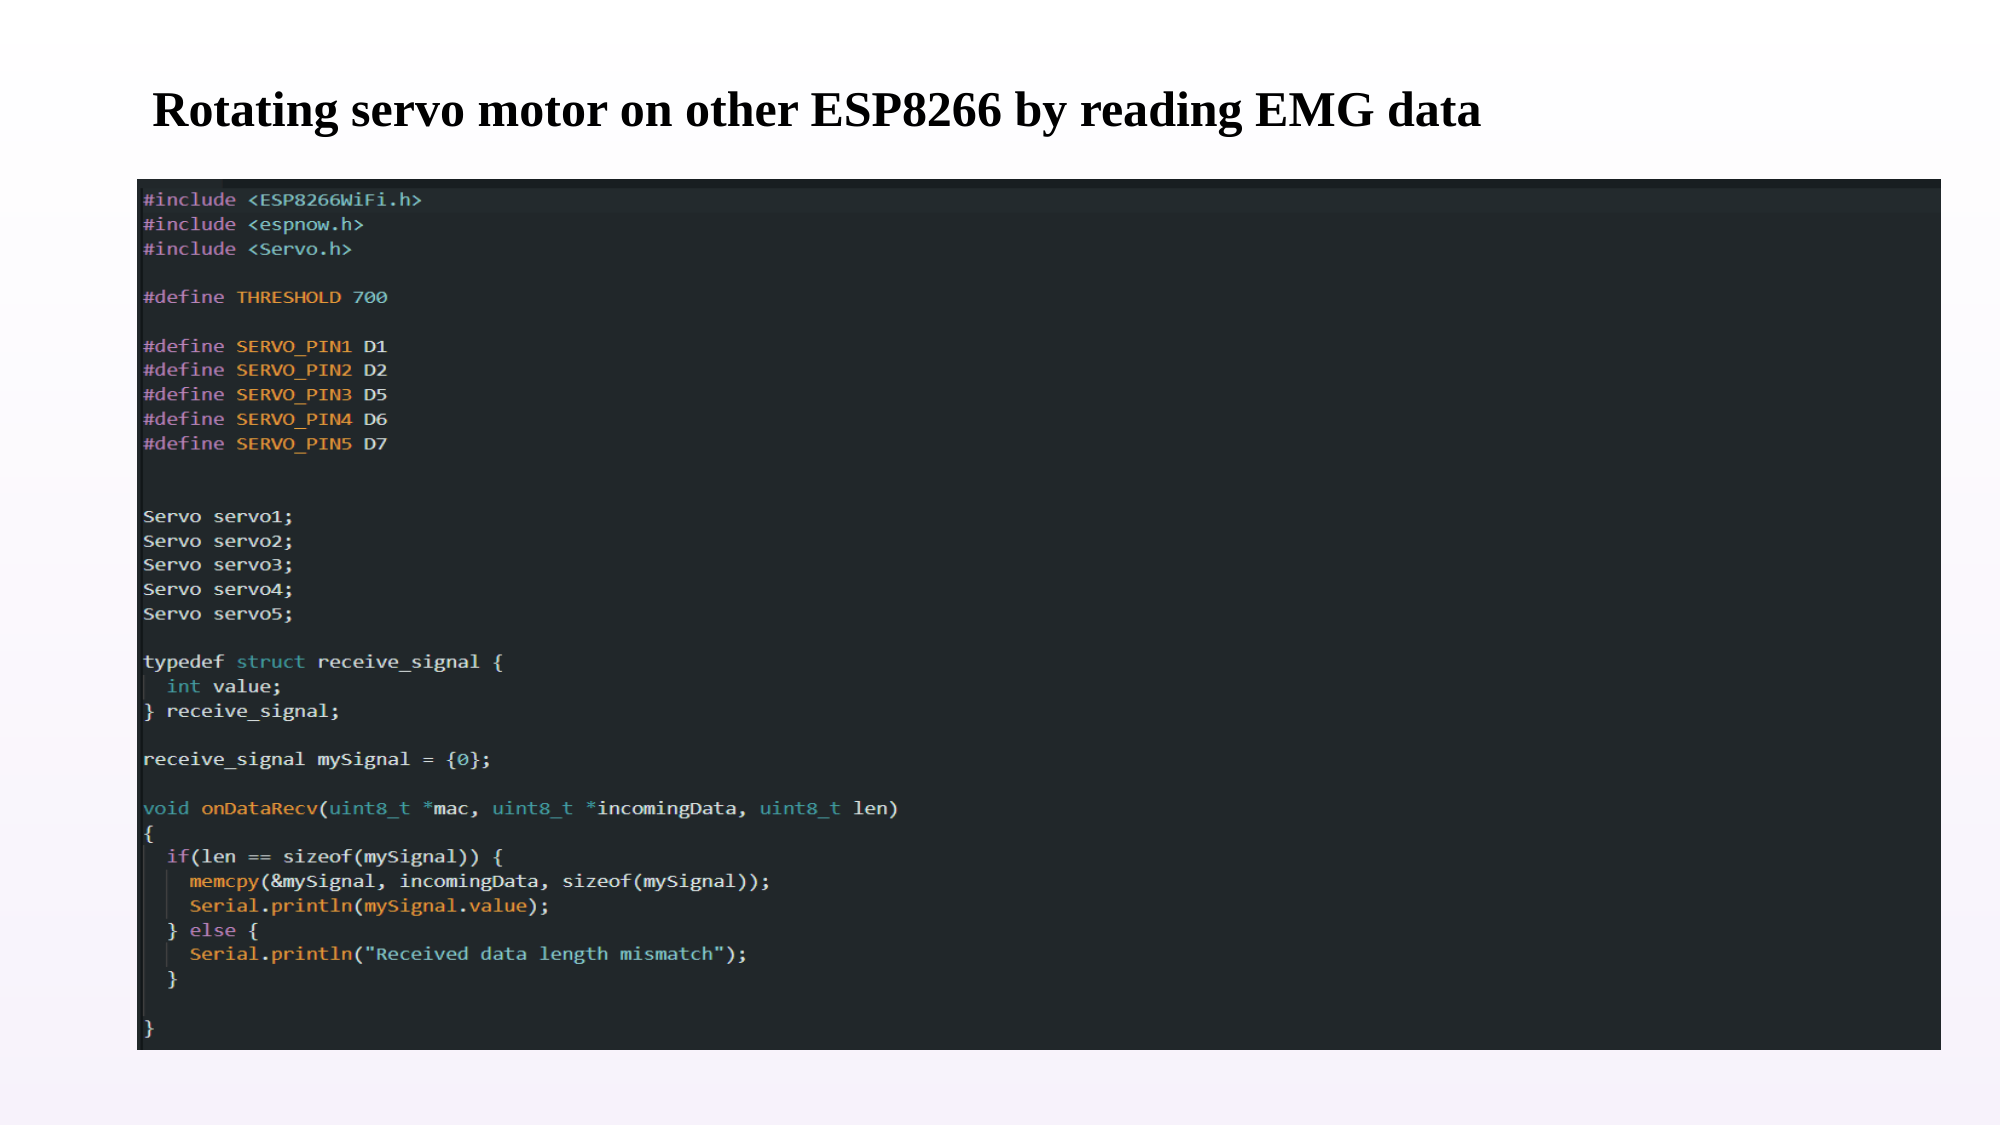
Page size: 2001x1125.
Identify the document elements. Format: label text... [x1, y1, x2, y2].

picture [137, 179, 1941, 1050]
title Rotating servo motor on other ESP8266 by reading EMG data [137, 59, 1863, 163]
